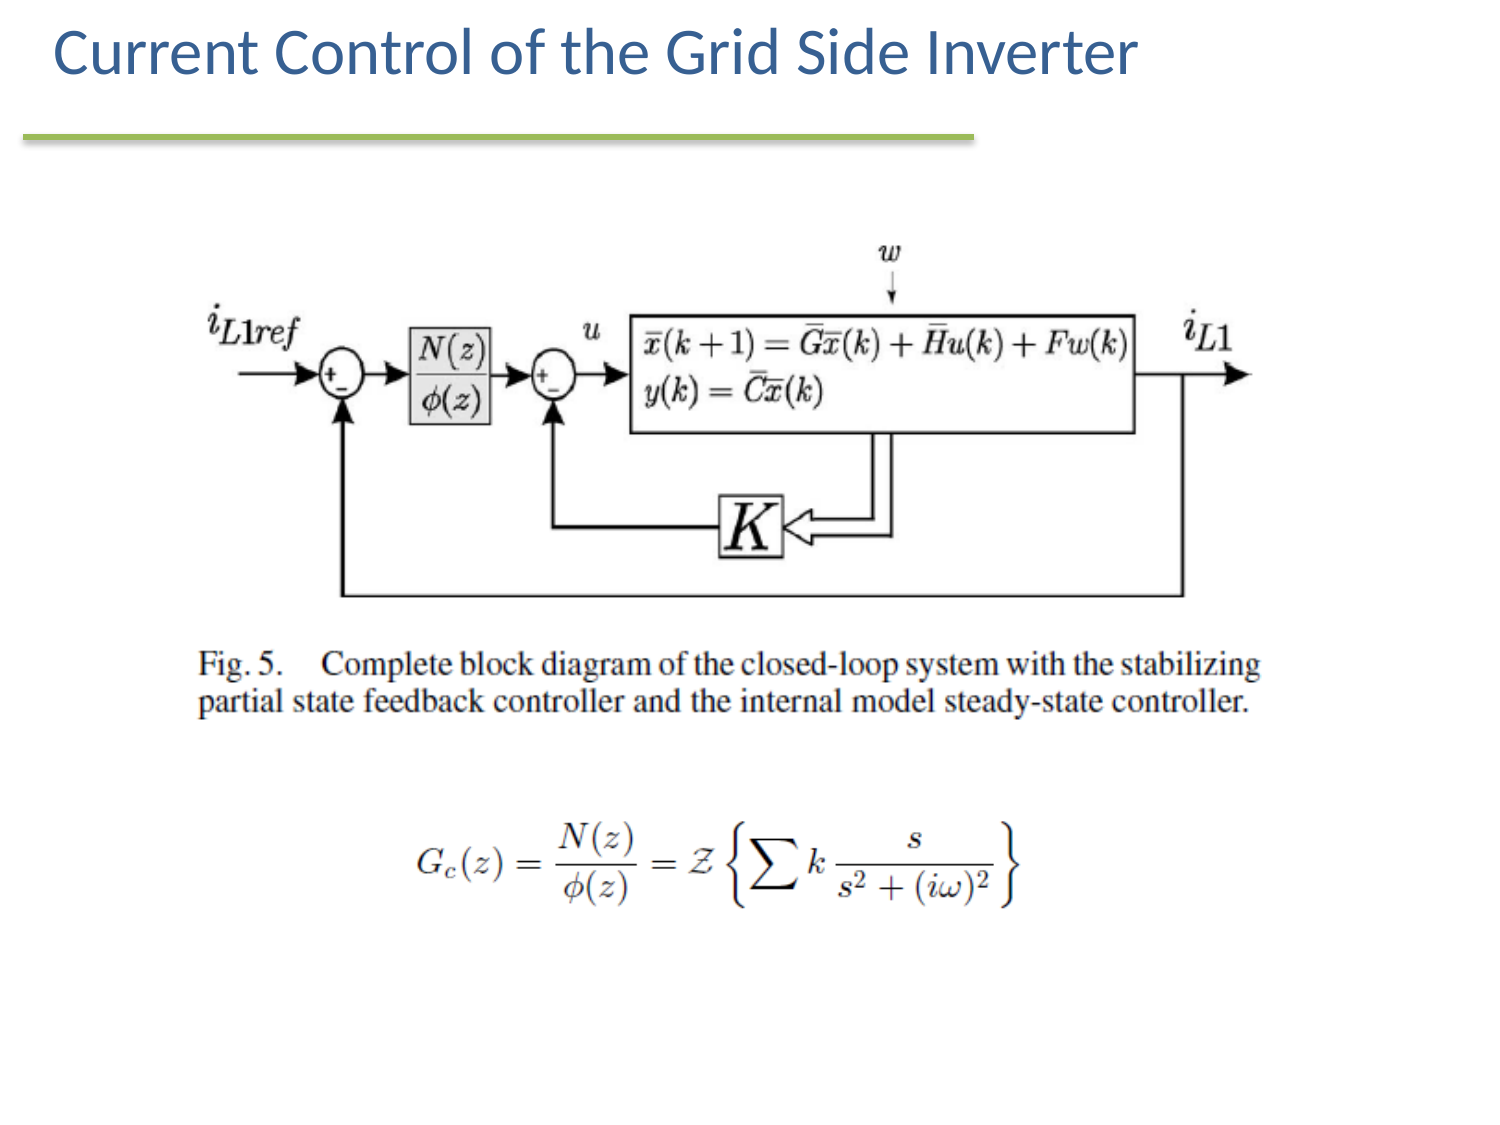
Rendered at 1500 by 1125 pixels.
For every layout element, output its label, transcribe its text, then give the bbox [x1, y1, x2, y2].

picture [176, 222, 1297, 755]
text_box Current Control of the Grid Side Inverter [0, 0, 1329, 188]
picture [371, 798, 1031, 932]
